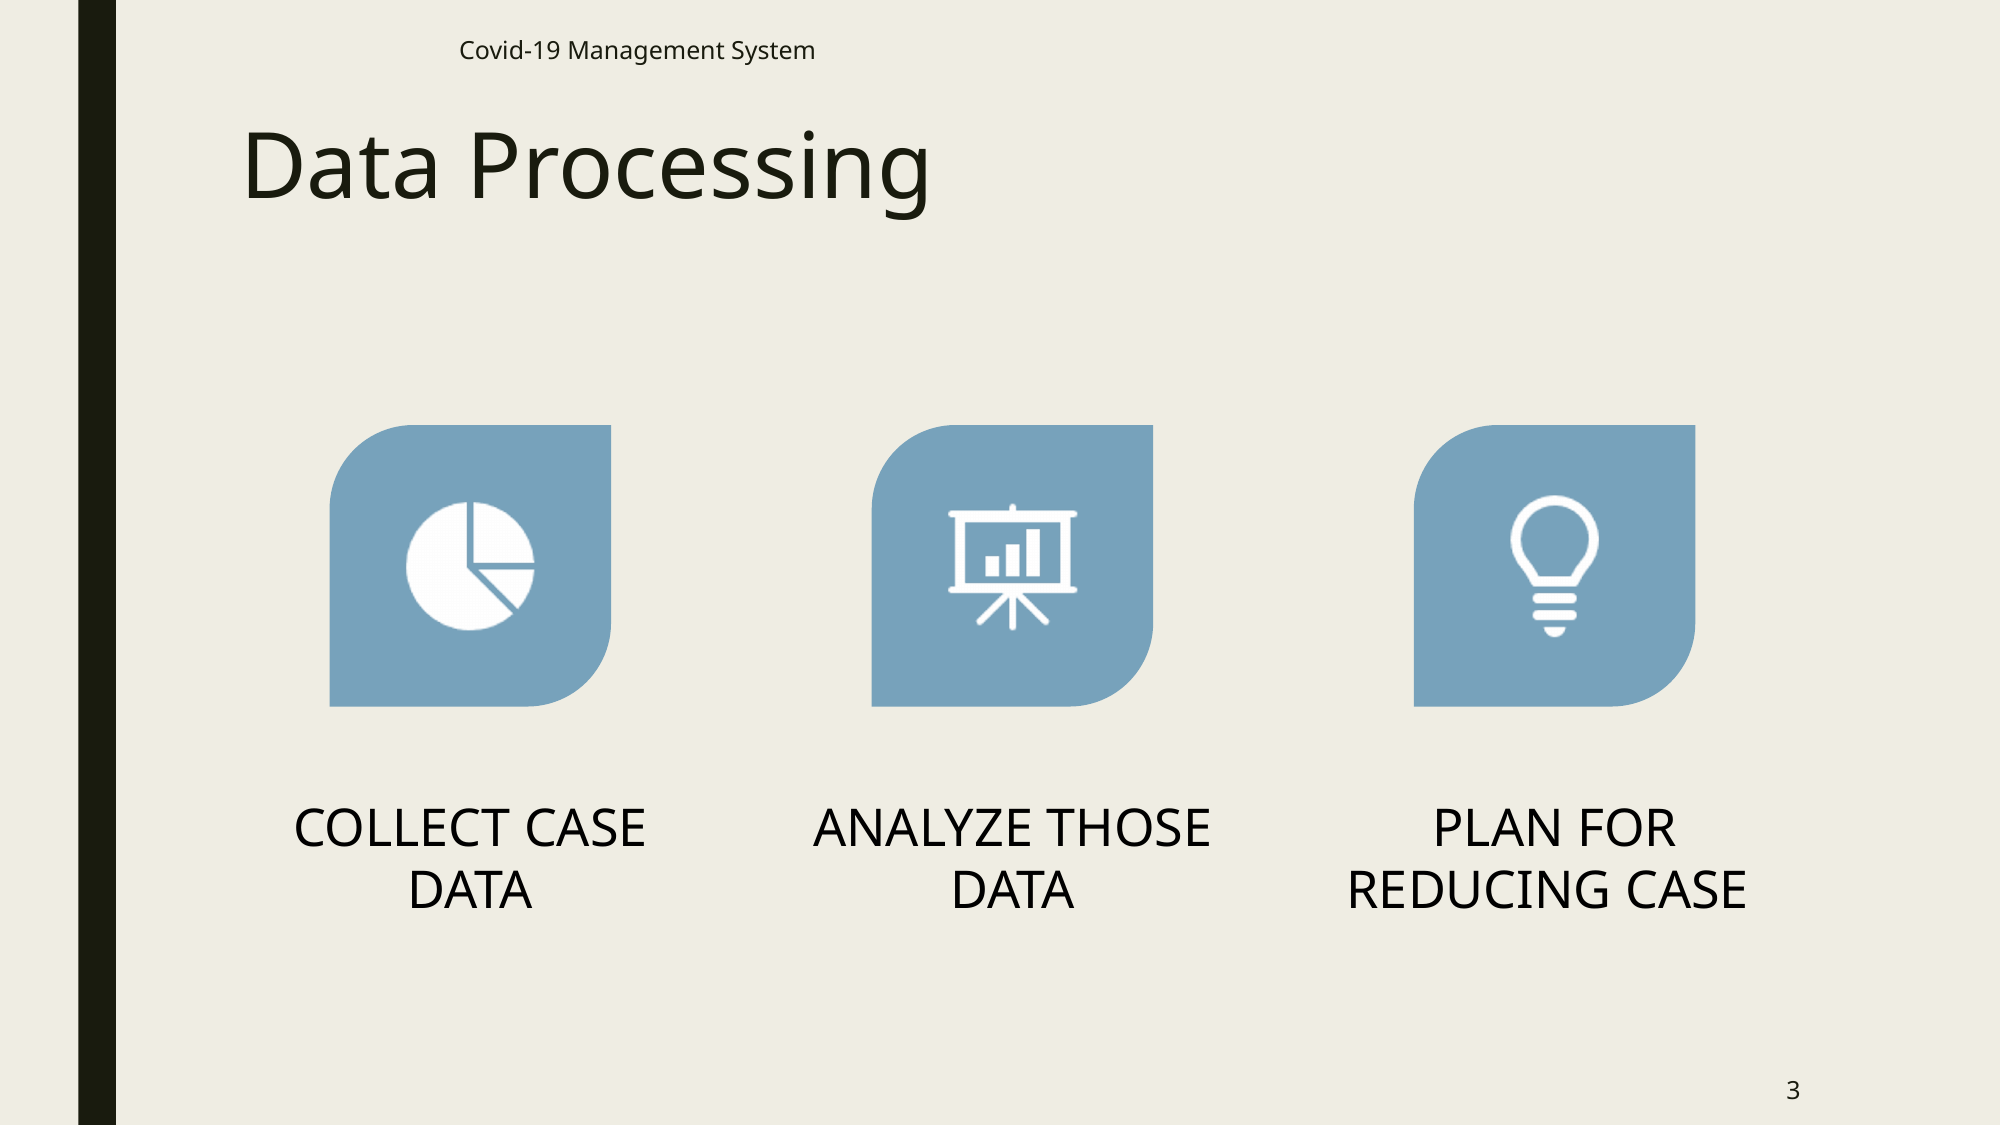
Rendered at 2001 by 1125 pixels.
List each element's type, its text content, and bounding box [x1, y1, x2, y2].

slide_number 3 [1553, 1058, 1816, 1125]
title Data Processing [225, 112, 1800, 357]
footer Covid-19 Management System [444, 16, 1475, 83]
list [224, 374, 1800, 963]
